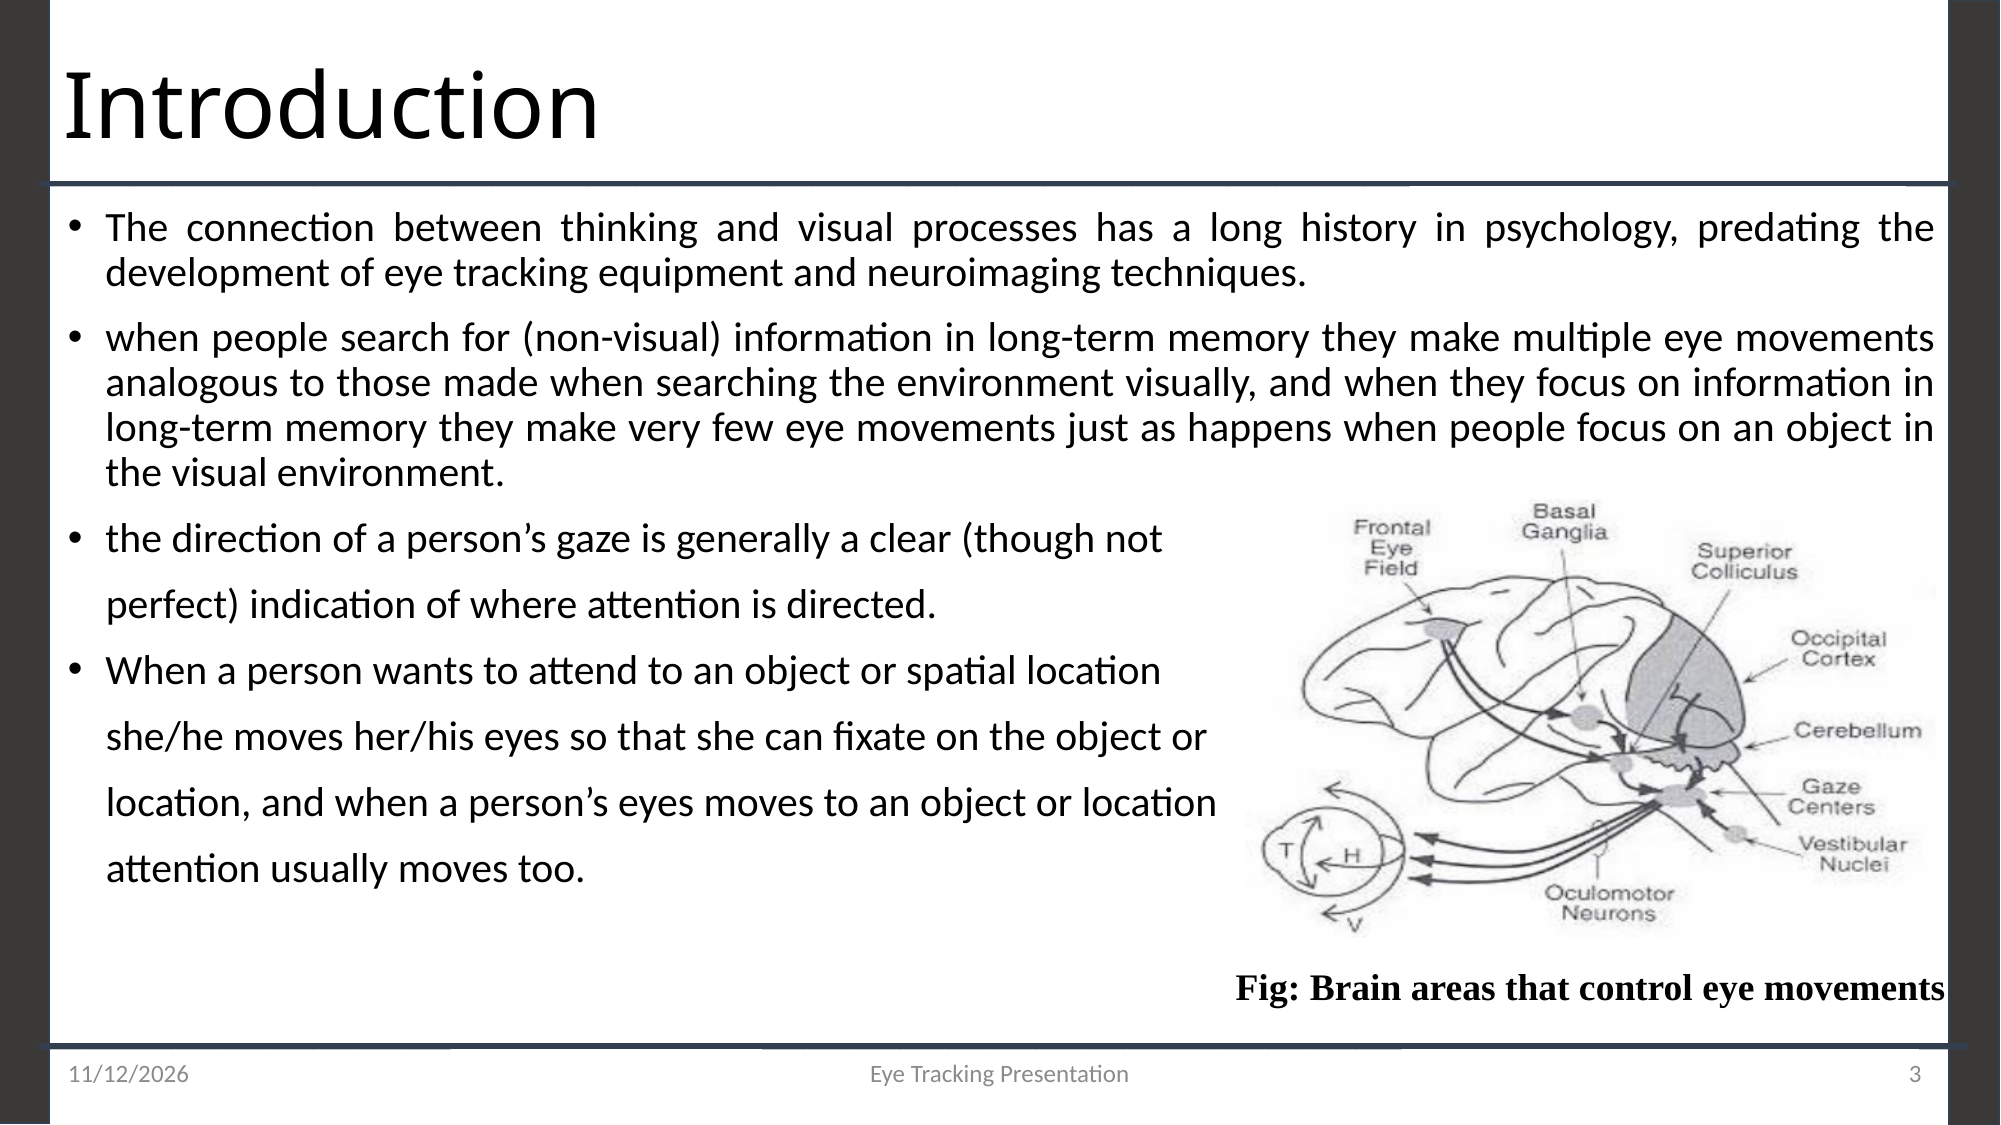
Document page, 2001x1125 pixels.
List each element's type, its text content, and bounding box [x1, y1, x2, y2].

text_box [0, 0, 50, 1124]
text_box [1948, 1063, 2000, 1125]
title Introduction [50, 15, 1399, 75]
footer Eye Tracking Presentation [662, 1063, 1338, 1103]
text_box [1948, 201, 2000, 938]
picture [1220, 482, 1936, 938]
list The connection between thinking and visual processes has a long history in psychology, predating the development of eye tracking equipment and neuroimaging techniques. when people search for (non-visual) information in long-term memory they make multiple eye movements analogous to those made when searching the environment visually, and when they focus on information in long-term memory they make very few eye movements just as happens when people focus on an object in the visual environment. the direction of a person’s gaze is generally a clear (though not perfect) indication of where attention is directed. When a person wants to attend to an object or spatial location she/he moves her/his eyes so that she can fixate on the object or location, and when a person’s eyes moves to an object or location attention usually moves too. [52, 201, 1948, 938]
text_box Fig: Brain areas that control eye movements [1220, 955, 2000, 1015]
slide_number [52, 1063, 503, 1103]
text_box _________ ______________ _ [24, 938, 2000, 1063]
text_box ______________________________ _ [24, 75, 2000, 201]
slide_number 3 [1486, 1063, 1937, 1103]
text_box [1948, 0, 2000, 75]
